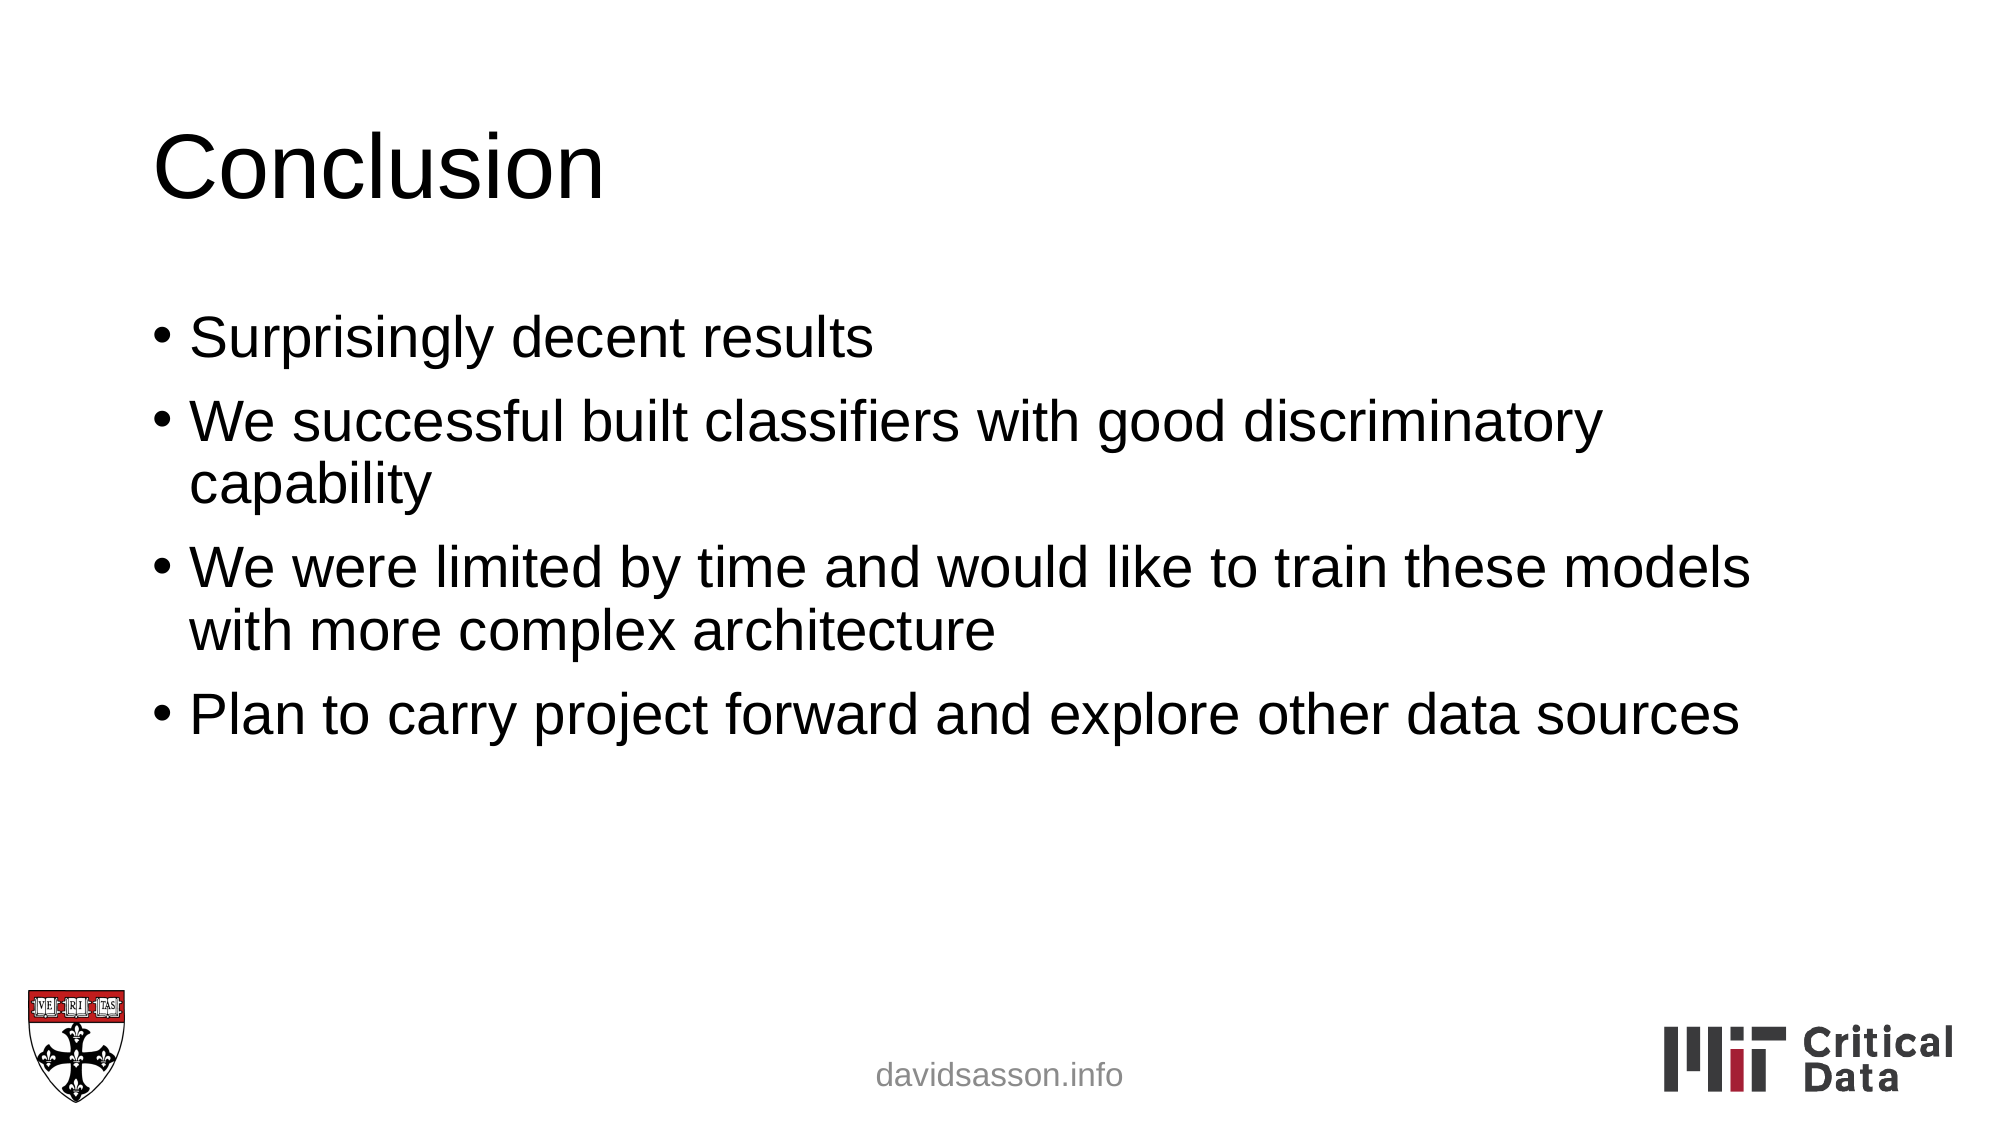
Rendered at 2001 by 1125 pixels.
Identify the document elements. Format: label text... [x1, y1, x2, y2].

picture [28, 990, 125, 1103]
title Conclusion [137, 59, 1863, 278]
footer davidsasson.info [662, 1042, 1338, 1103]
picture [1664, 1024, 1952, 1092]
list Surprisingly decent results We successful built classifiers with good discriminatory capability We were limited by time and would like to train these models with more complex architecture Plan to carry project forward and explore other data sources [137, 299, 1863, 1014]
